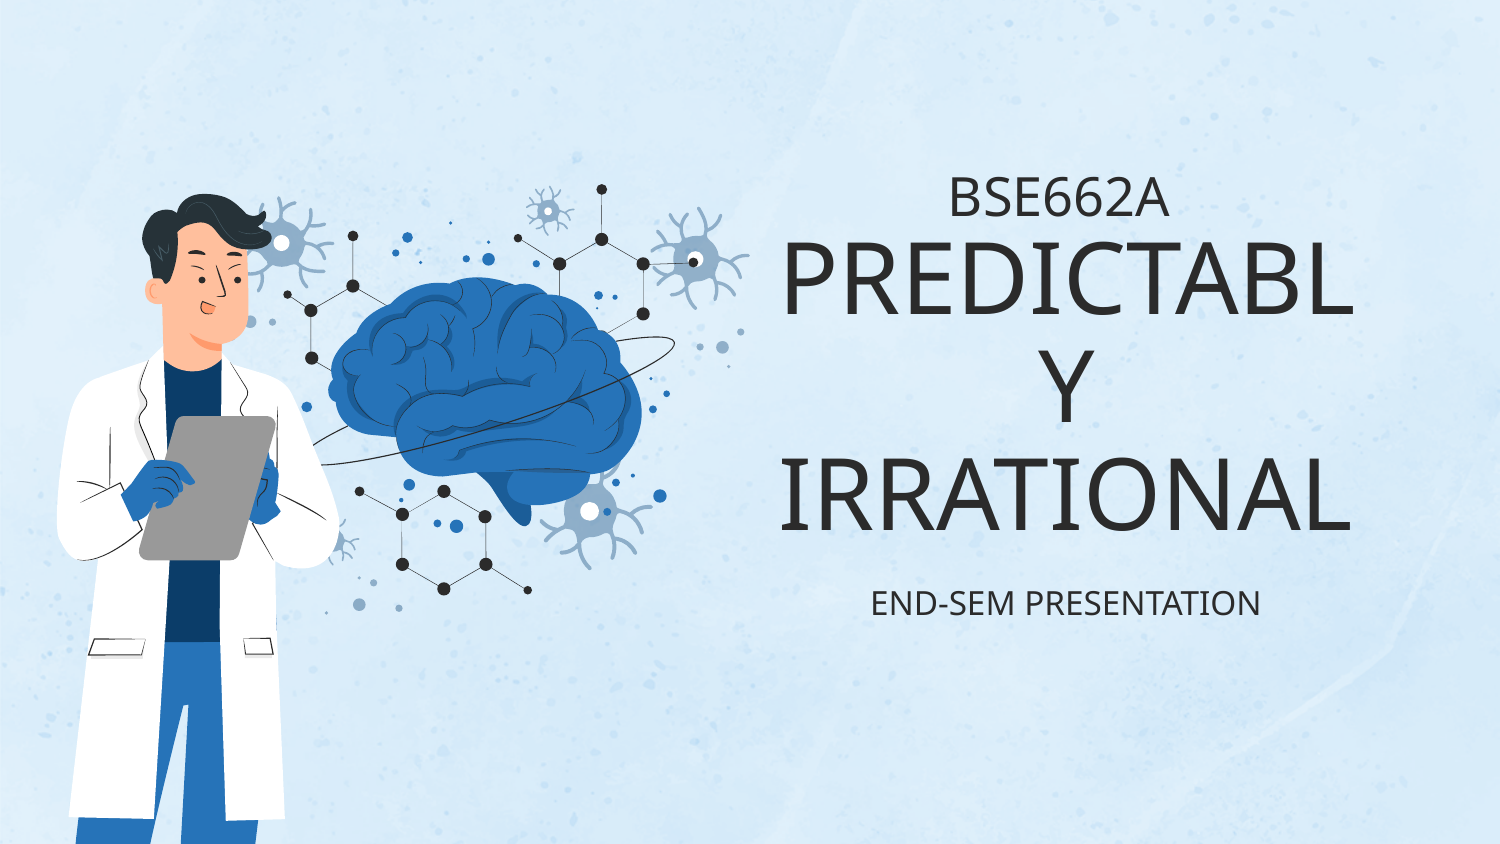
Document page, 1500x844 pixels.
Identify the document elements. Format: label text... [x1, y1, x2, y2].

subtitle END-SEM PRESENTATION [750, 566, 1383, 639]
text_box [227, 183, 751, 615]
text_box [53, 193, 341, 844]
title BSE662A PREDICTABLY IRRATIONAL [750, 178, 1383, 566]
